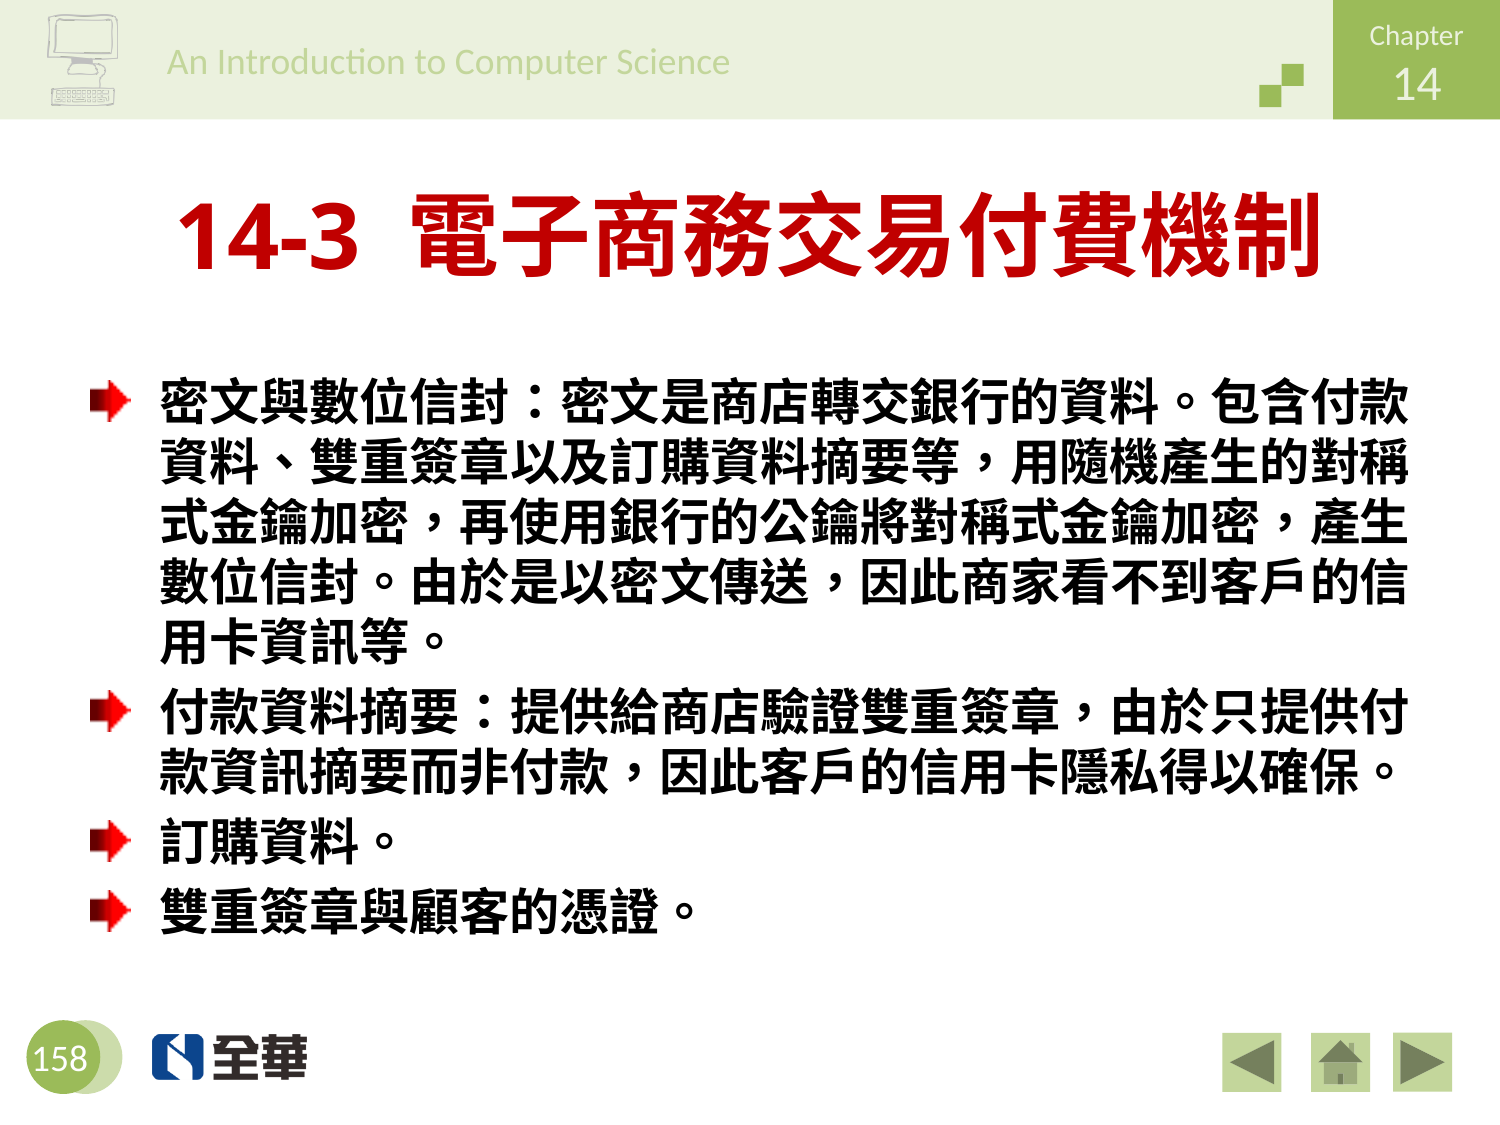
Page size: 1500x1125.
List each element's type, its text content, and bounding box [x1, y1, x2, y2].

picture [90, 380, 131, 422]
list 密文與數位信封：密文是商店轉交銀行的資料。包含付款資料、雙重簽章以及訂購資料摘要等，用隨機產生的對稱式金鑰加密，再使用銀行的公鑰將對稱式金鑰加密，產生數位信封。由於是以密文傳送，因此商家看不到客戶的信用卡資訊等。 付款資料摘要：提供給商店驗證雙重簽章，由於只提供付款資訊摘要而非付款，因此客戶的信用卡隱私得以確保。 訂購資料。 雙重簽章與顧客的憑證。 [75, 363, 1425, 1005]
picture [90, 820, 131, 862]
picture [152, 1034, 307, 1080]
title 14-3 電子商務交易付費機制 [75, 138, 1425, 327]
picture [47, 14, 118, 106]
picture [90, 890, 131, 932]
picture [90, 690, 131, 732]
